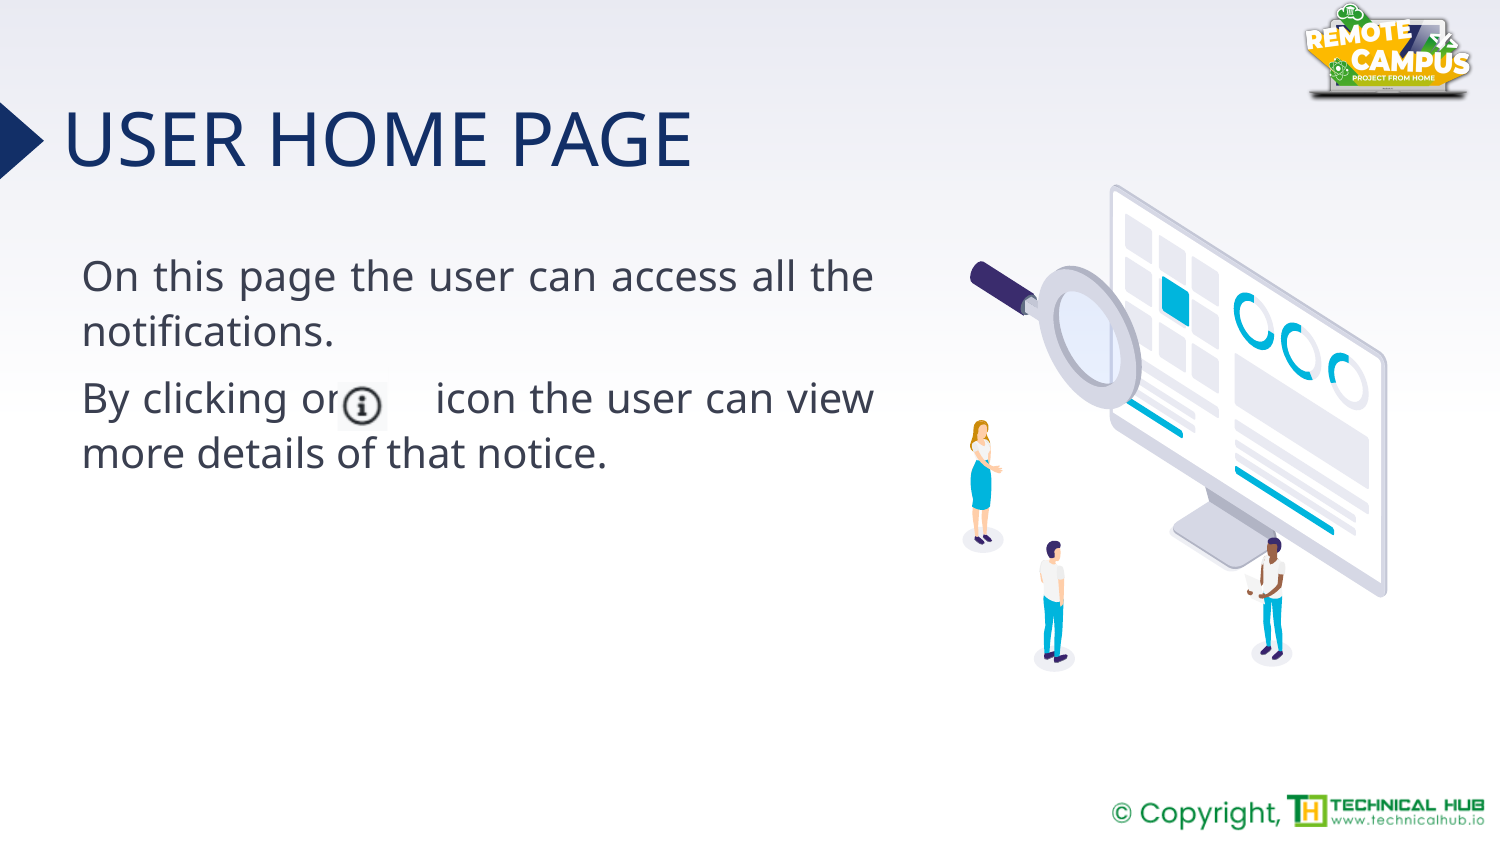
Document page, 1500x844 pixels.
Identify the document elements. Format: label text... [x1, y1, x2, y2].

picture [1299, 0, 1475, 105]
picture [337, 367, 397, 431]
picture [1100, 790, 1500, 835]
title USER HOME PAGE [62, 109, 1015, 223]
list On this page the user can access all the notifications. By clicking on icon the user can view more details of that notice. [62, 244, 875, 607]
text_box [962, 184, 1388, 673]
